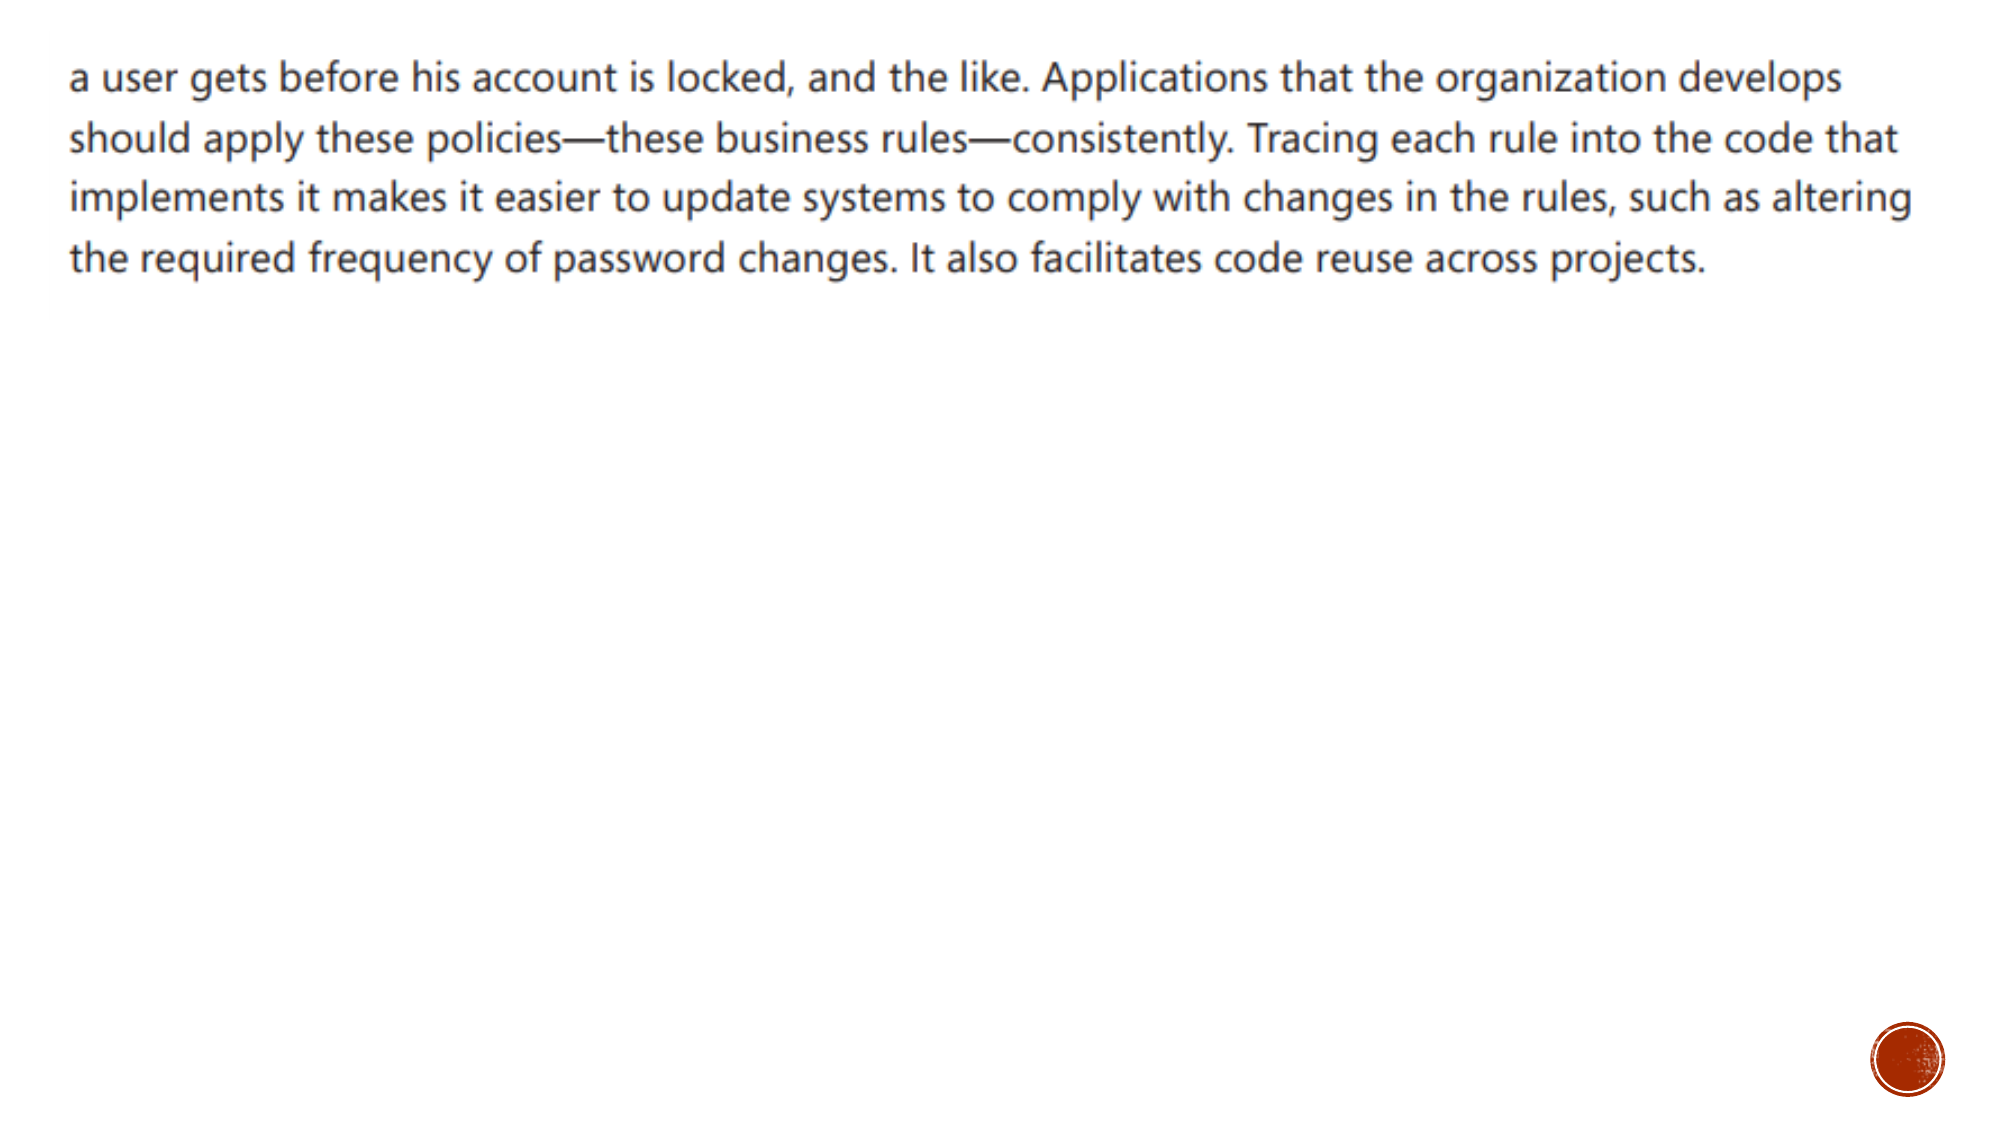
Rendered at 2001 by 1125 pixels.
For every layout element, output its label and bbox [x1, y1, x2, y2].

picture [48, 32, 1947, 320]
